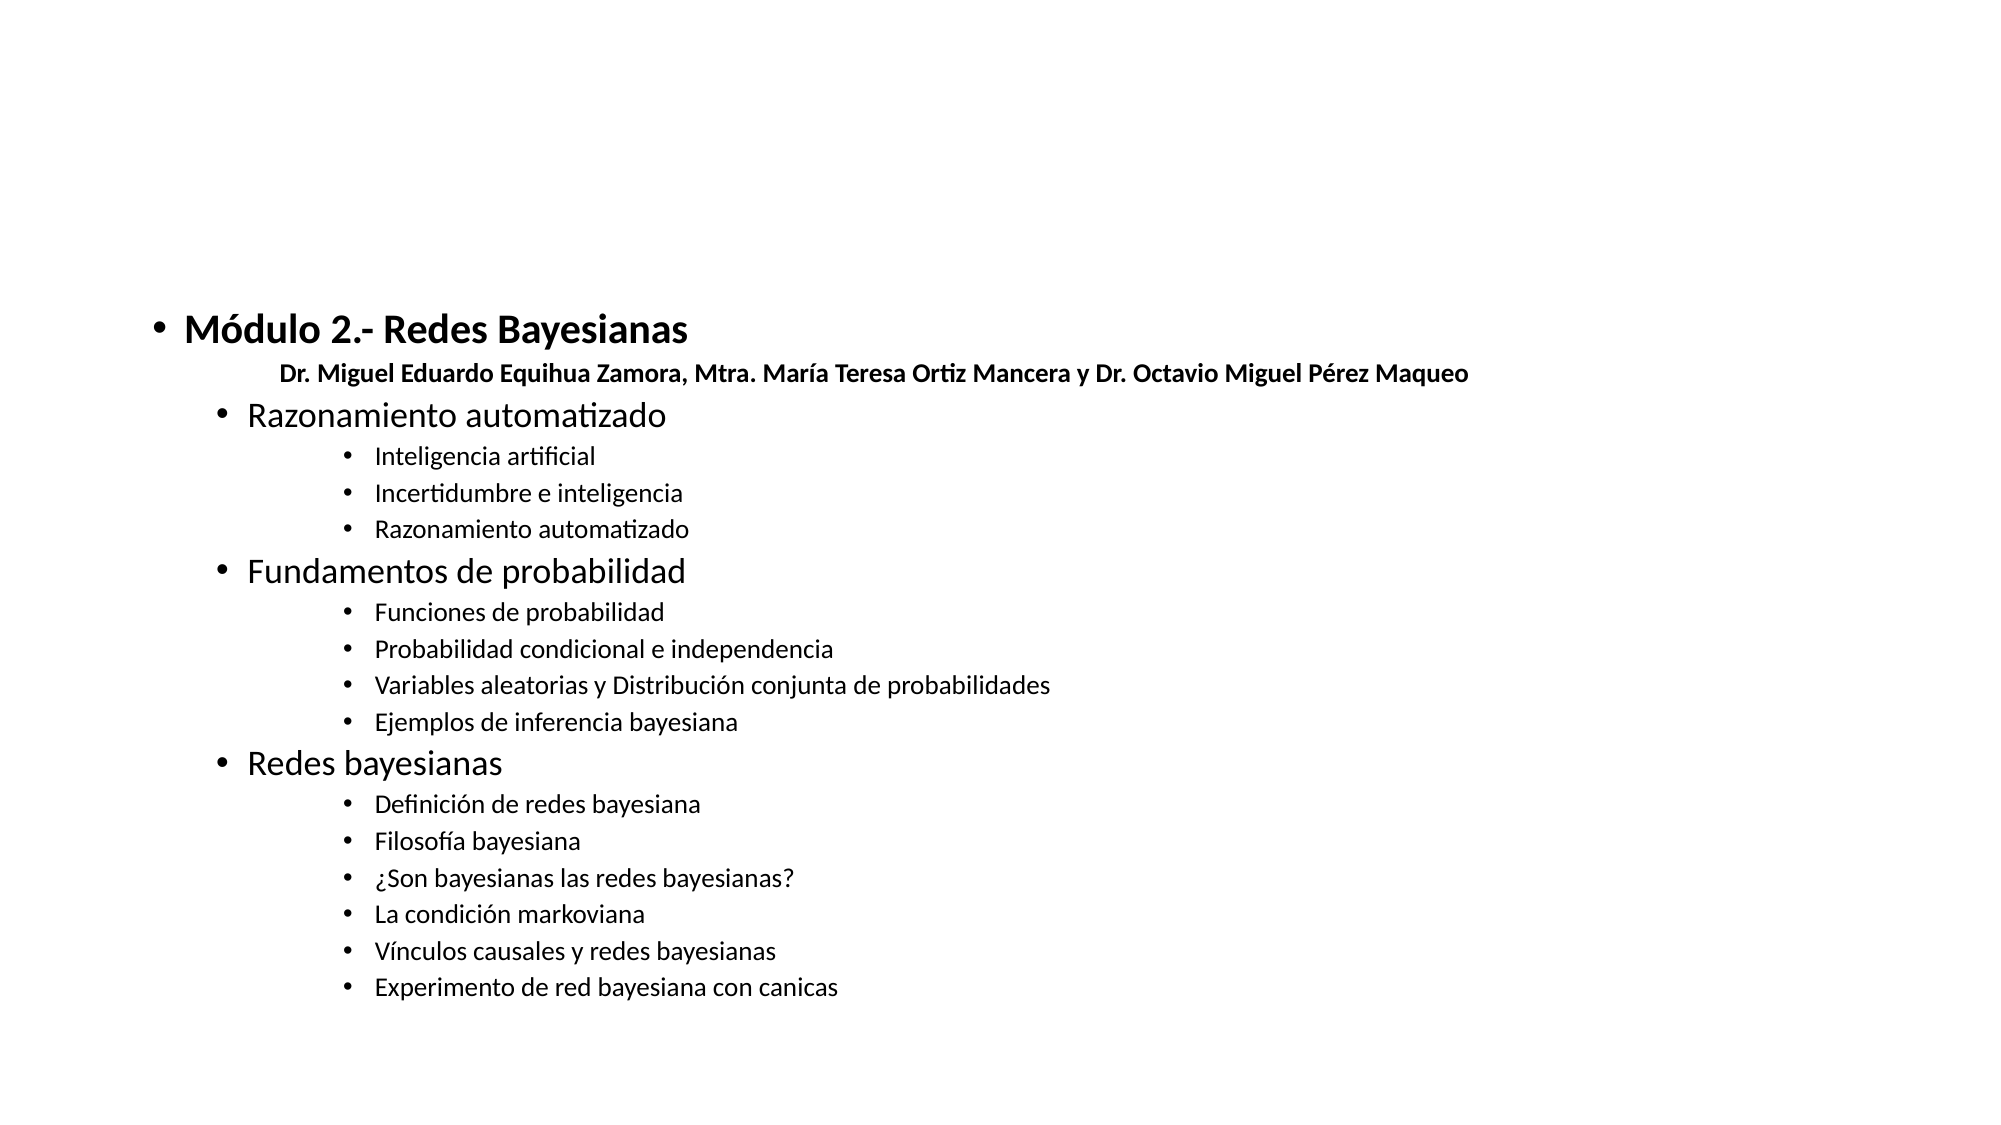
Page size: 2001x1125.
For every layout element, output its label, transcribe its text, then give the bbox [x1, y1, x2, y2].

list Módulo 2.- Redes Bayesianas Dr. Miguel Eduardo Equihua Zamora, Mtra. María Teresa Ortiz Mancera y Dr. Octavio Miguel Pérez Maqueo Razonamiento automatizado Inteligencia artificial Incertidumbre e inteligencia Razonamiento automatizado Fundamentos de probabilidad Funciones de probabilidad Probabilidad condicional e independencia Variables aleatorias y Distribución conjunta de probabilidades Ejemplos de inferencia bayesiana Redes bayesianas Definición de redes bayesiana Filosofía bayesiana ¿Son bayesianas las redes bayesianas? La condición markoviana Vínculos causales y redes bayesianas Experimento de red bayesiana con canicas [137, 299, 1863, 1014]
